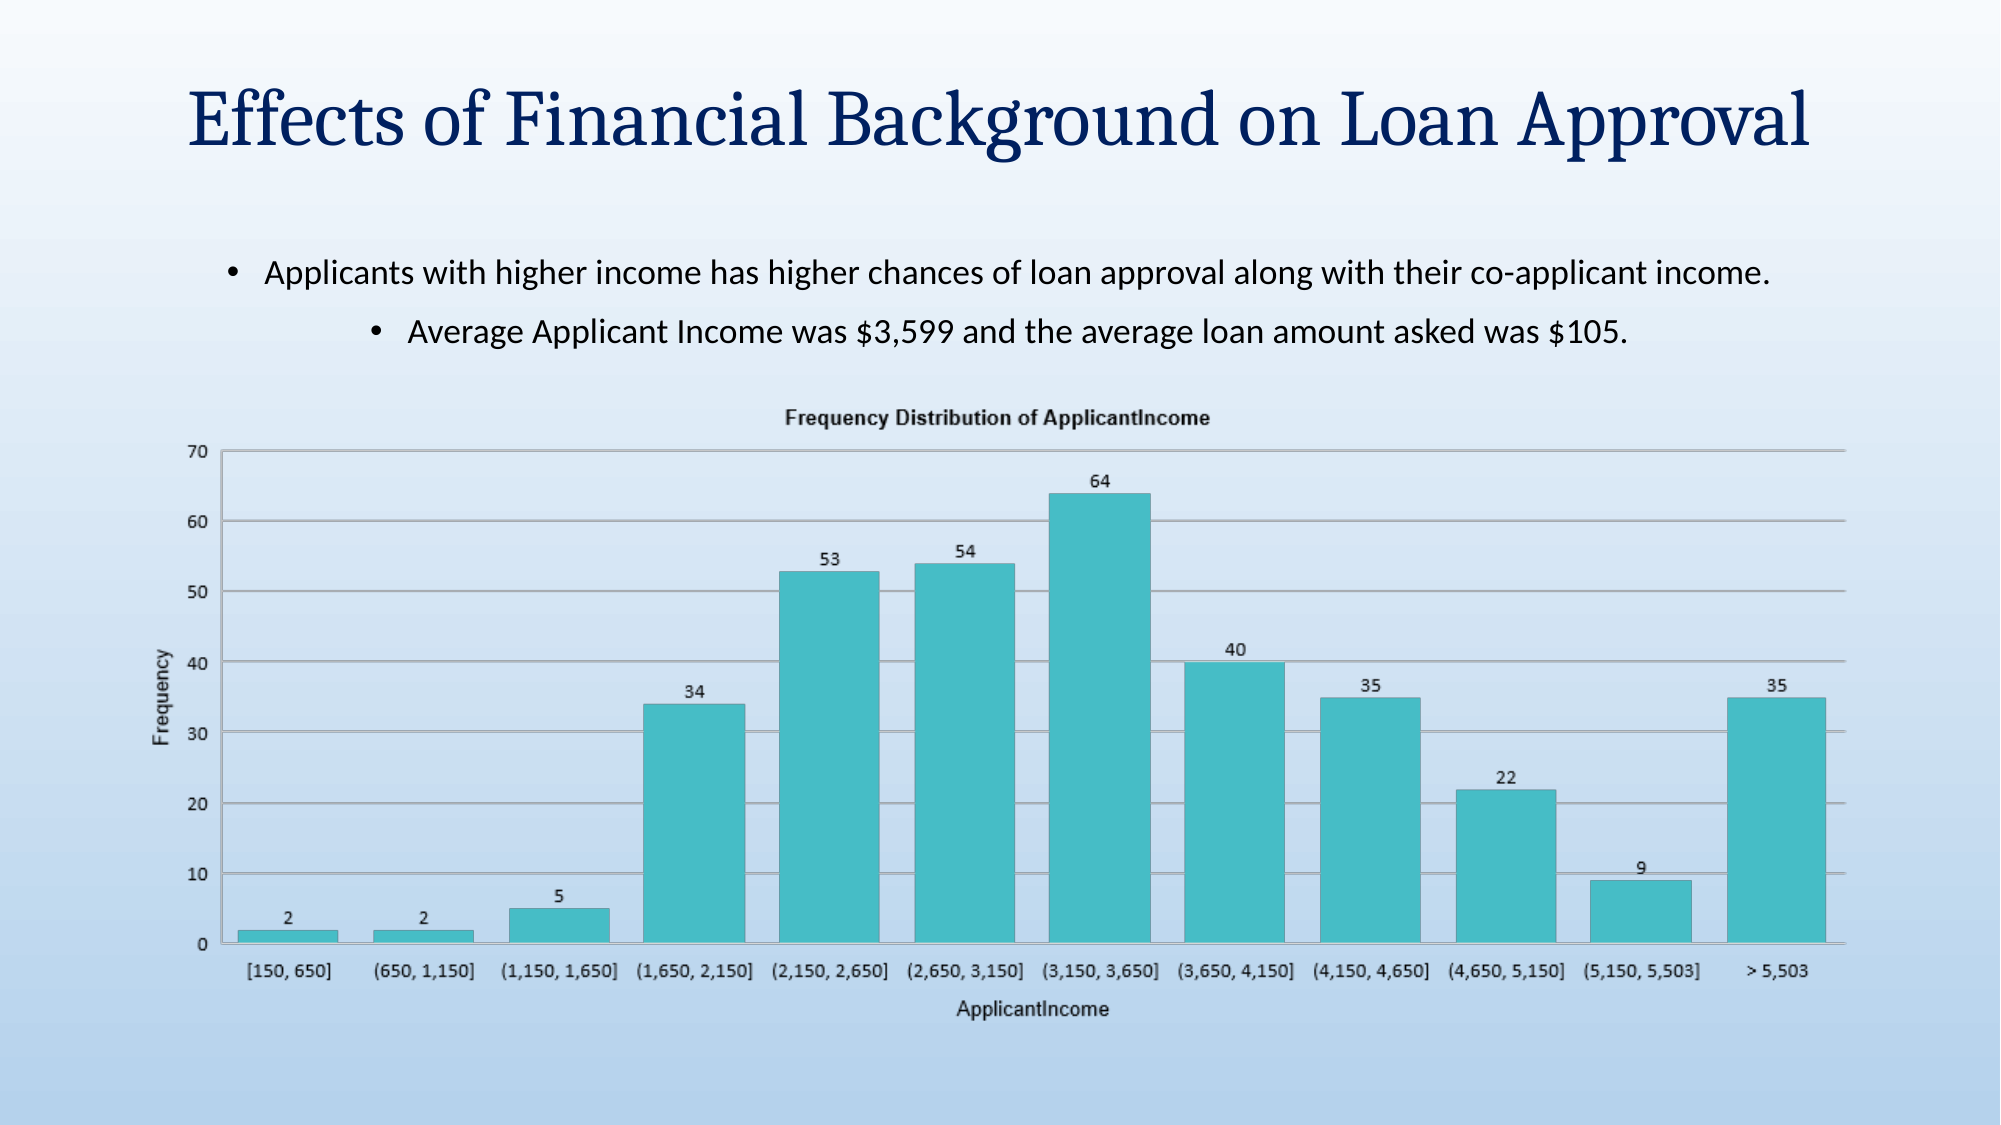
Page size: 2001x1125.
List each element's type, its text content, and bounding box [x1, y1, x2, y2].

list Applicants with higher income has higher chances of loan approval along with their co-applicant income. Average Applicant Income was $3,599 and the average loan amount asked was $105. [165, 239, 1835, 366]
picture [137, 394, 1862, 1035]
text_box [0, 0, 2000, 1125]
title Effects of Financial Background on Loan Approval [165, 28, 1835, 211]
